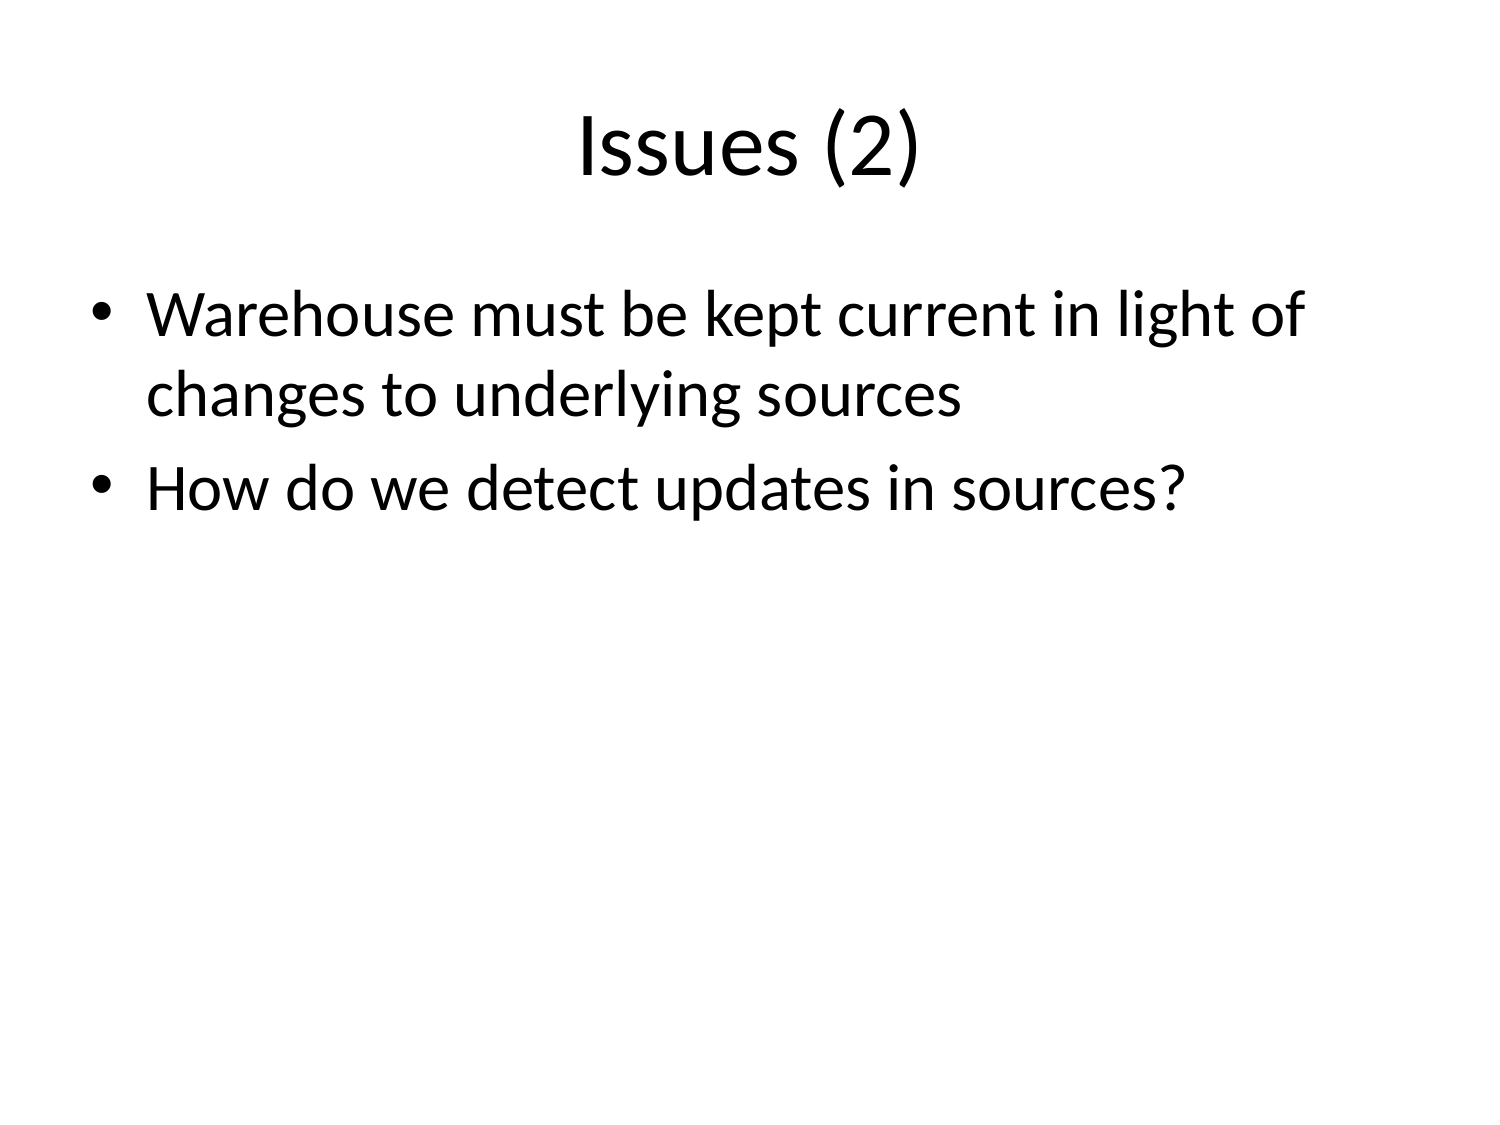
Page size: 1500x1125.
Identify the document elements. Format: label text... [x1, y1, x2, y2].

list Warehouse must be kept current in light of changes to underlying sources How do we detect updates in sources? [75, 262, 1425, 1005]
title Issues (2) [75, 45, 1425, 233]
